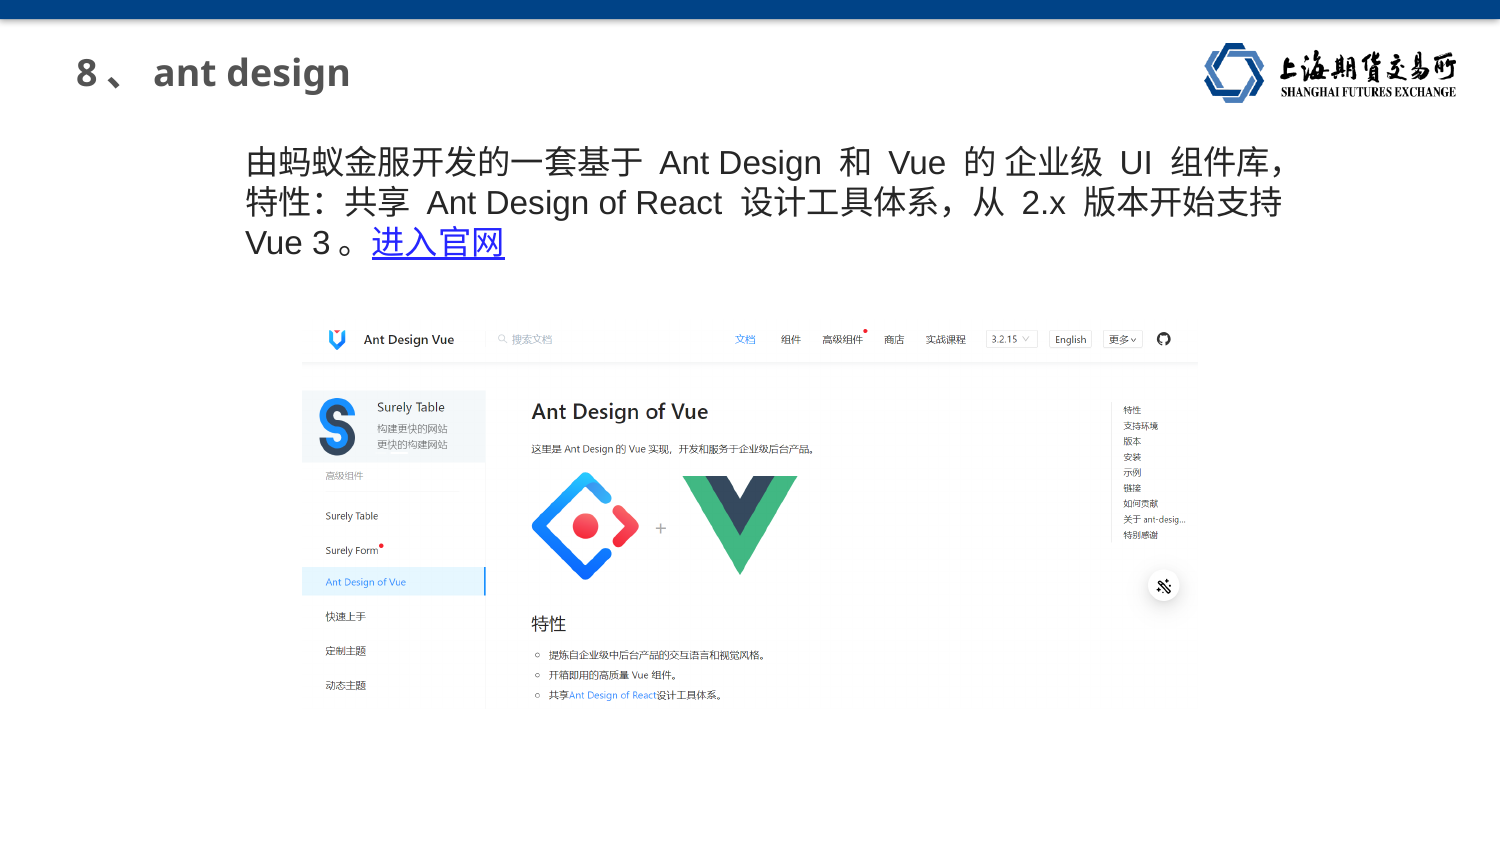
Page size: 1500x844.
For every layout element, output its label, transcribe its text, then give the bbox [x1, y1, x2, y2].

text_box 8、ant design [68, 41, 678, 102]
picture [301, 319, 1199, 709]
picture [1203, 42, 1456, 103]
text_box 由蚂蚁金服开发的一套基于 Ant Design 和 Vue 的 企业级 UI 组件库，特性：共享 Ant Design of React 设计工具体系，从 2.x 版本开始支持 Vue 3。进入官网 [237, 133, 1312, 277]
text_box [0, 0, 1500, 20]
